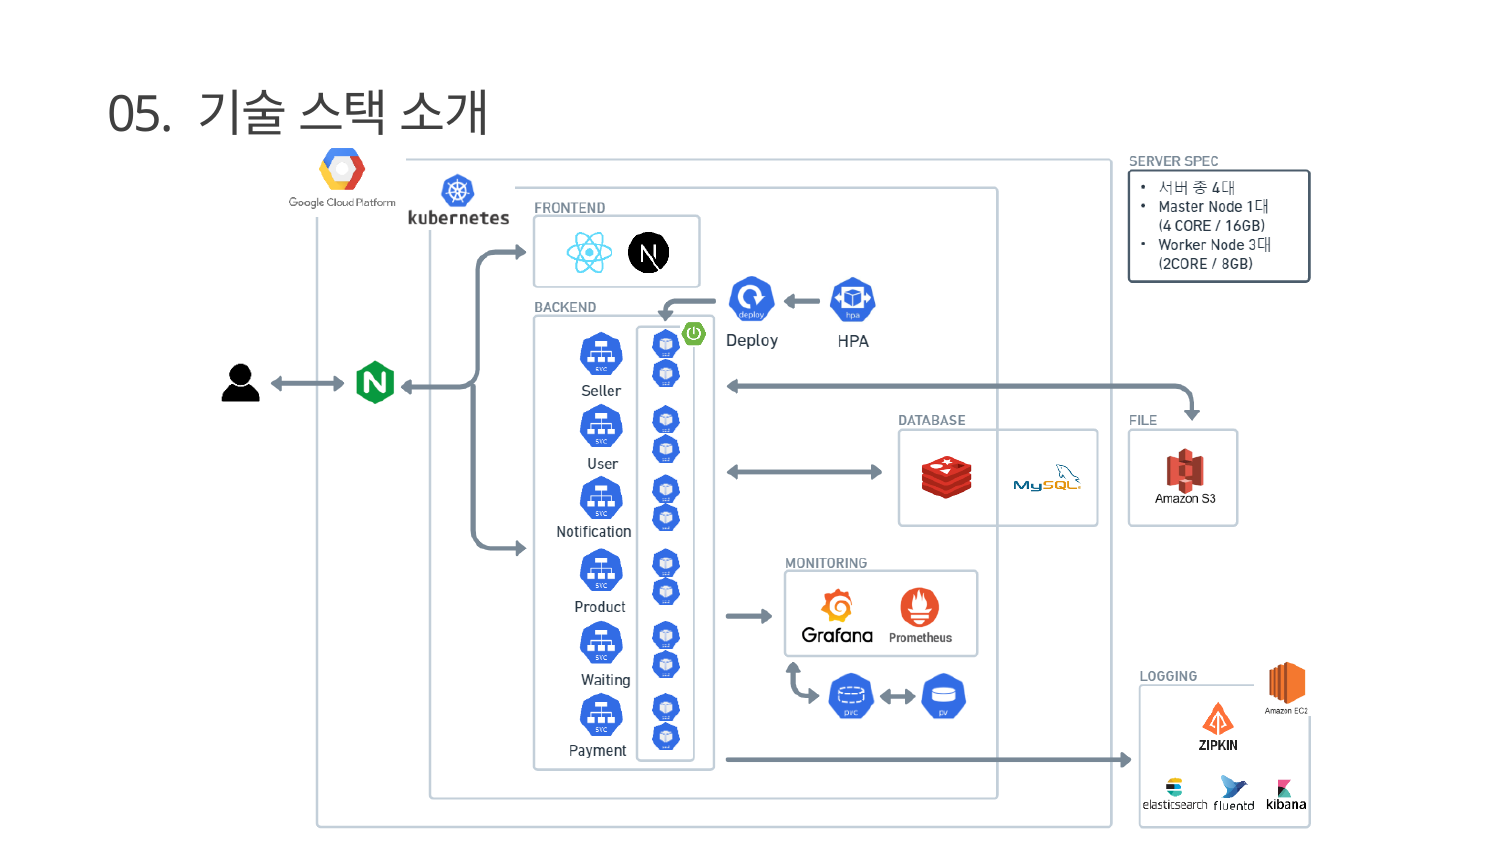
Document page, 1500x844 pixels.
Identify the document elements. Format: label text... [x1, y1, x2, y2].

text_box 05. 기술 스택 소개 [105, 79, 781, 142]
picture [197, 140, 1327, 841]
